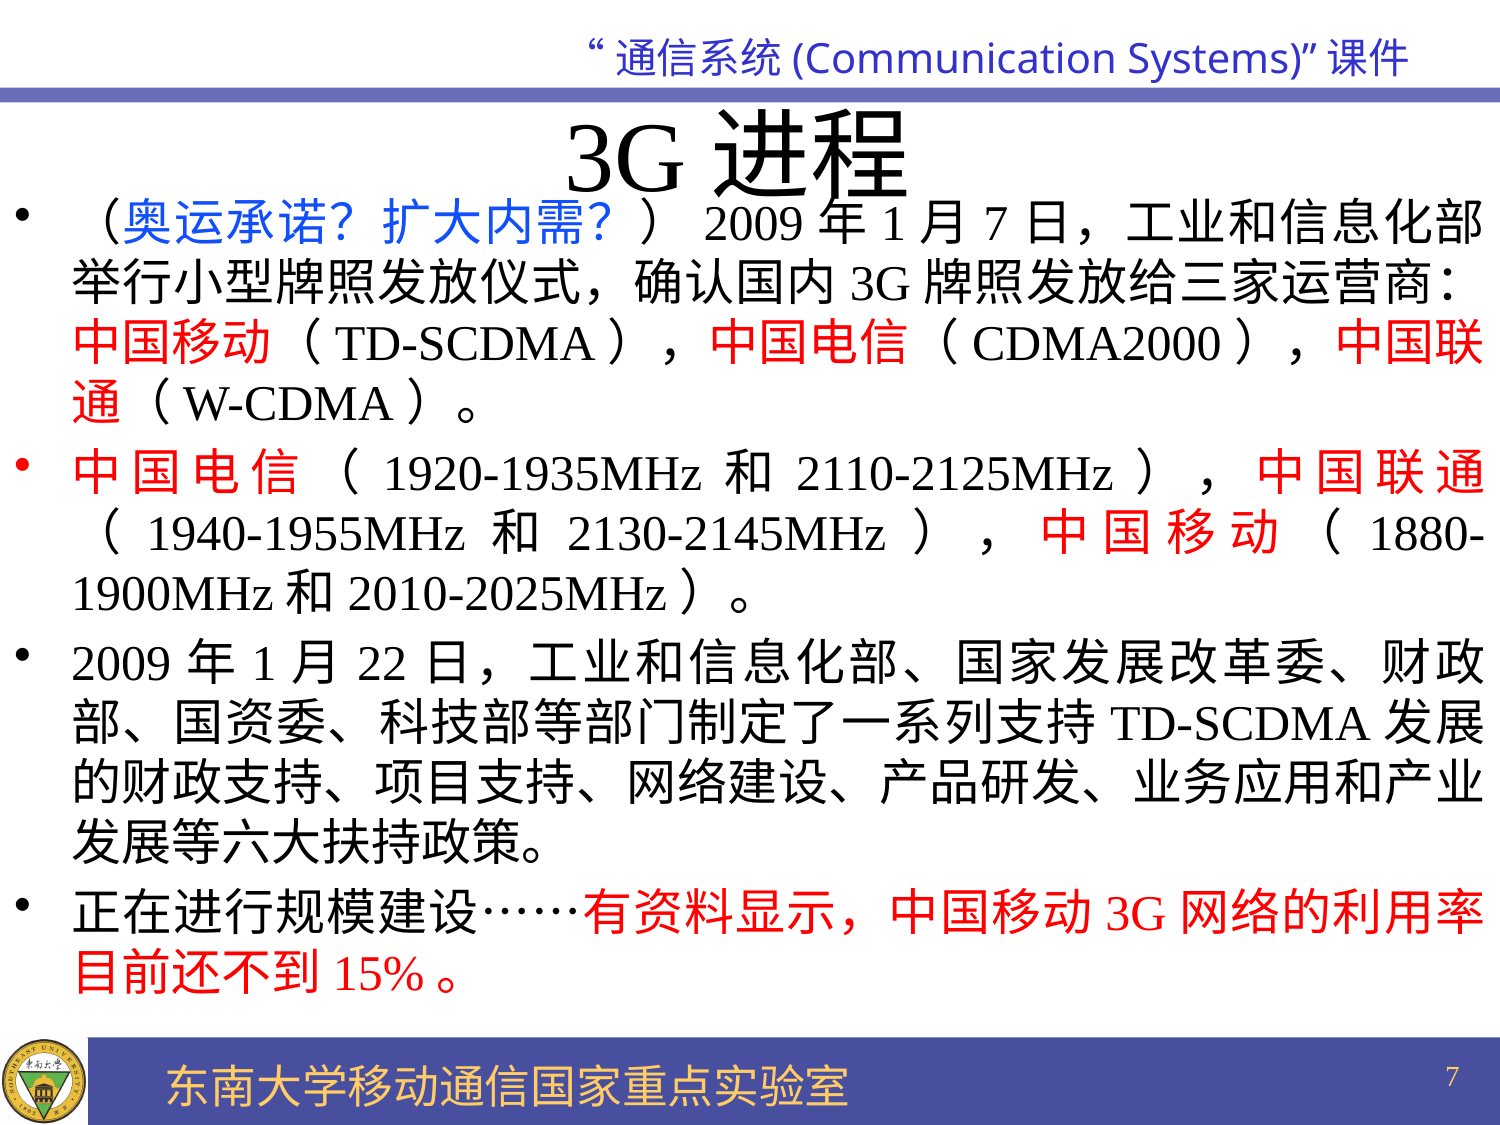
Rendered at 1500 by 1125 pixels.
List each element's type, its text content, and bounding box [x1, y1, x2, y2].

title 3G进程 [100, 101, 1376, 113]
text_box （奥运承诺？扩大内需？）2009年1月7日，工业和信息化部举行小型牌照发放仪式，确认国内3G牌照发放给三家运营商：中国移动（TD-SCDMA），中国电信（CDMA2000），中国联通（W-CDMA）。 中国电信（1920-1935MHz和2110-2125MHz），中国联通（1940-1955MHz和2130-2145MHz），中国移动（1880-1900MHz和2010-2025MHz）。 2009年1月22日，工业和信息化部、国家发展改革委、财政部、国资委、科技部等部门制定了一系列支持TD-SCDMA发展的财政支持、项目支持、网络建设、产品研发、业务应用和产业发展等六大扶持政策。 正在进行规模建设……有资料显示，中国移动3G网络的利用率目前还不到15%。 [0, 113, 1500, 1023]
slide_number 7 [1299, 1050, 1475, 1125]
picture [0, 1038, 88, 1125]
